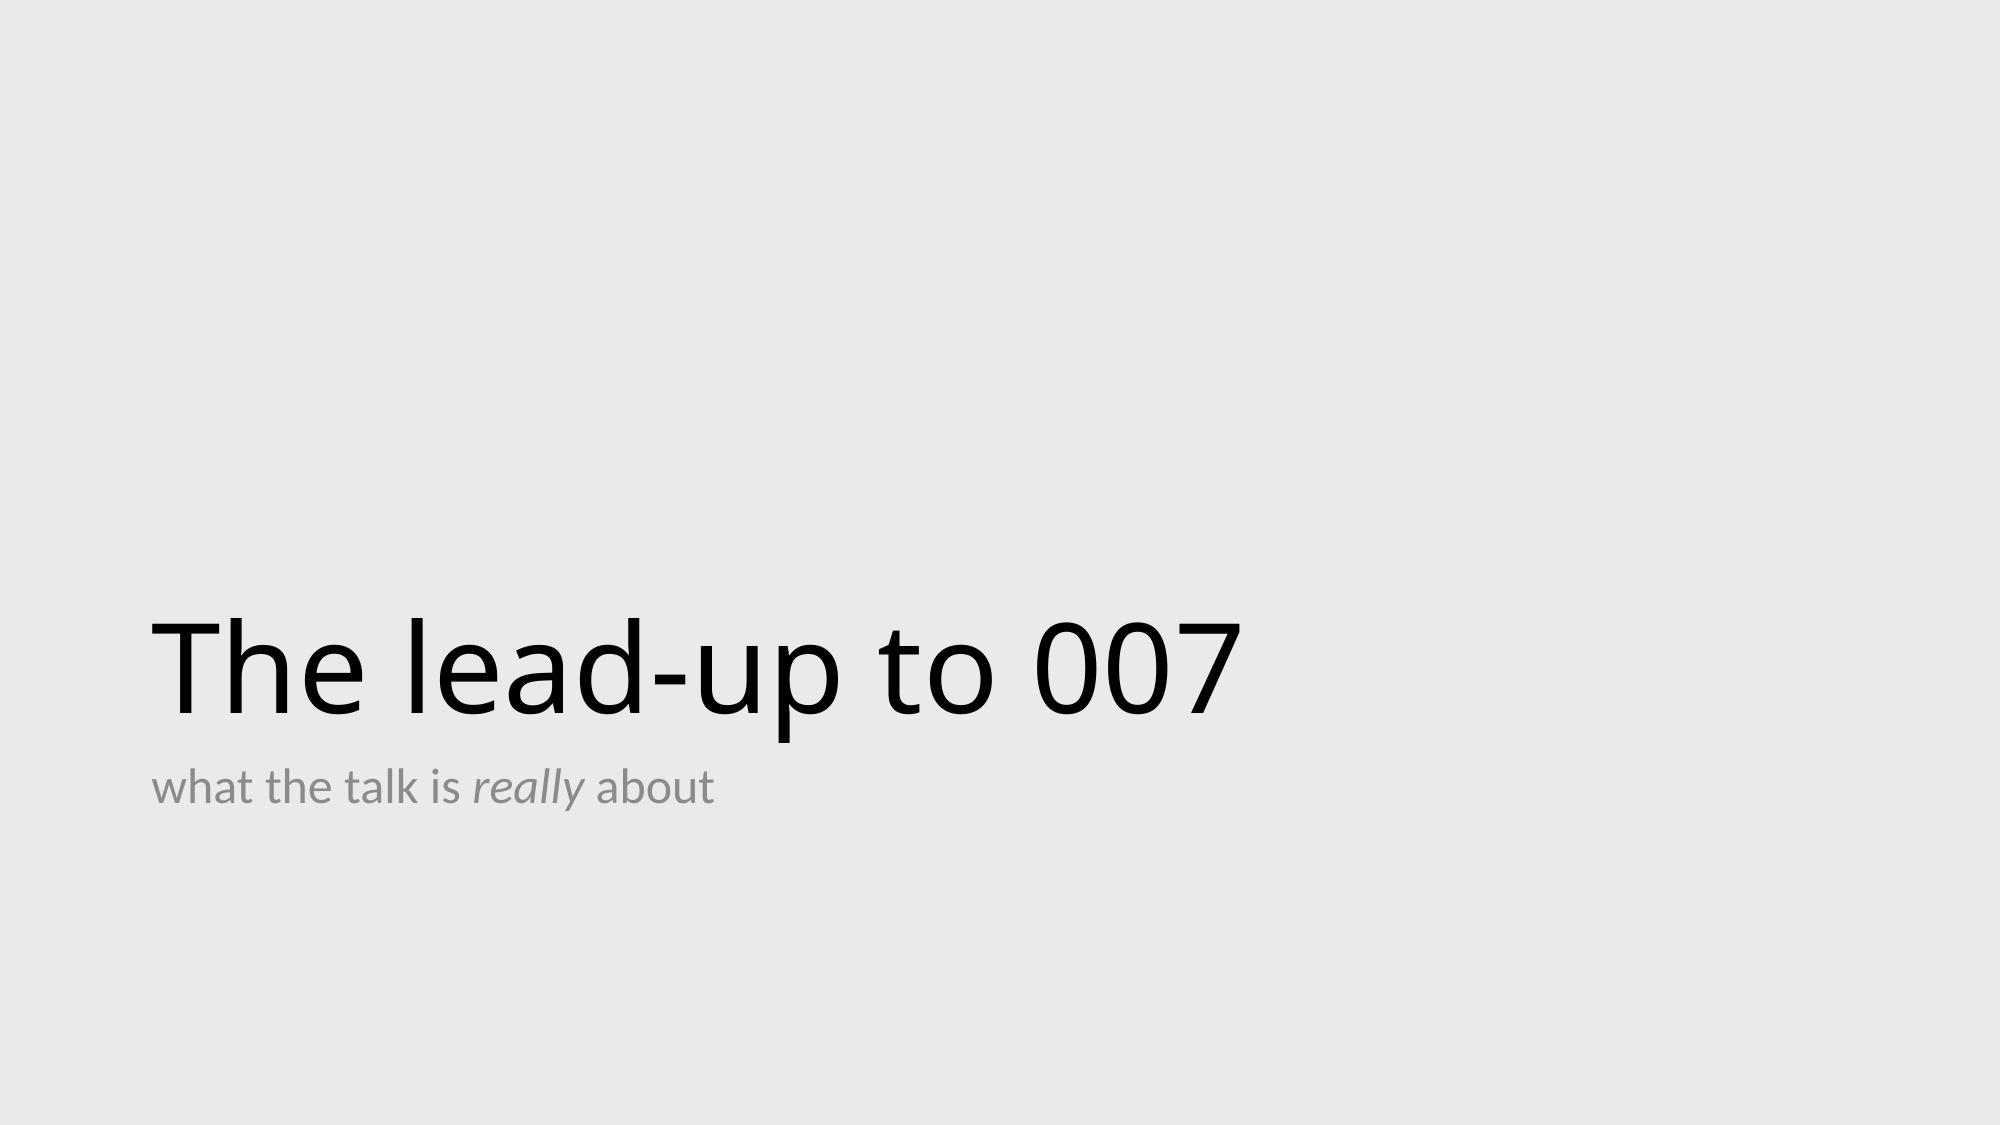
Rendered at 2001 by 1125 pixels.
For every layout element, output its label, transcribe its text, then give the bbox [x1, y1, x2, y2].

list what the talk is really about [136, 752, 1862, 999]
title The lead-up to 007 [136, 280, 1862, 749]
